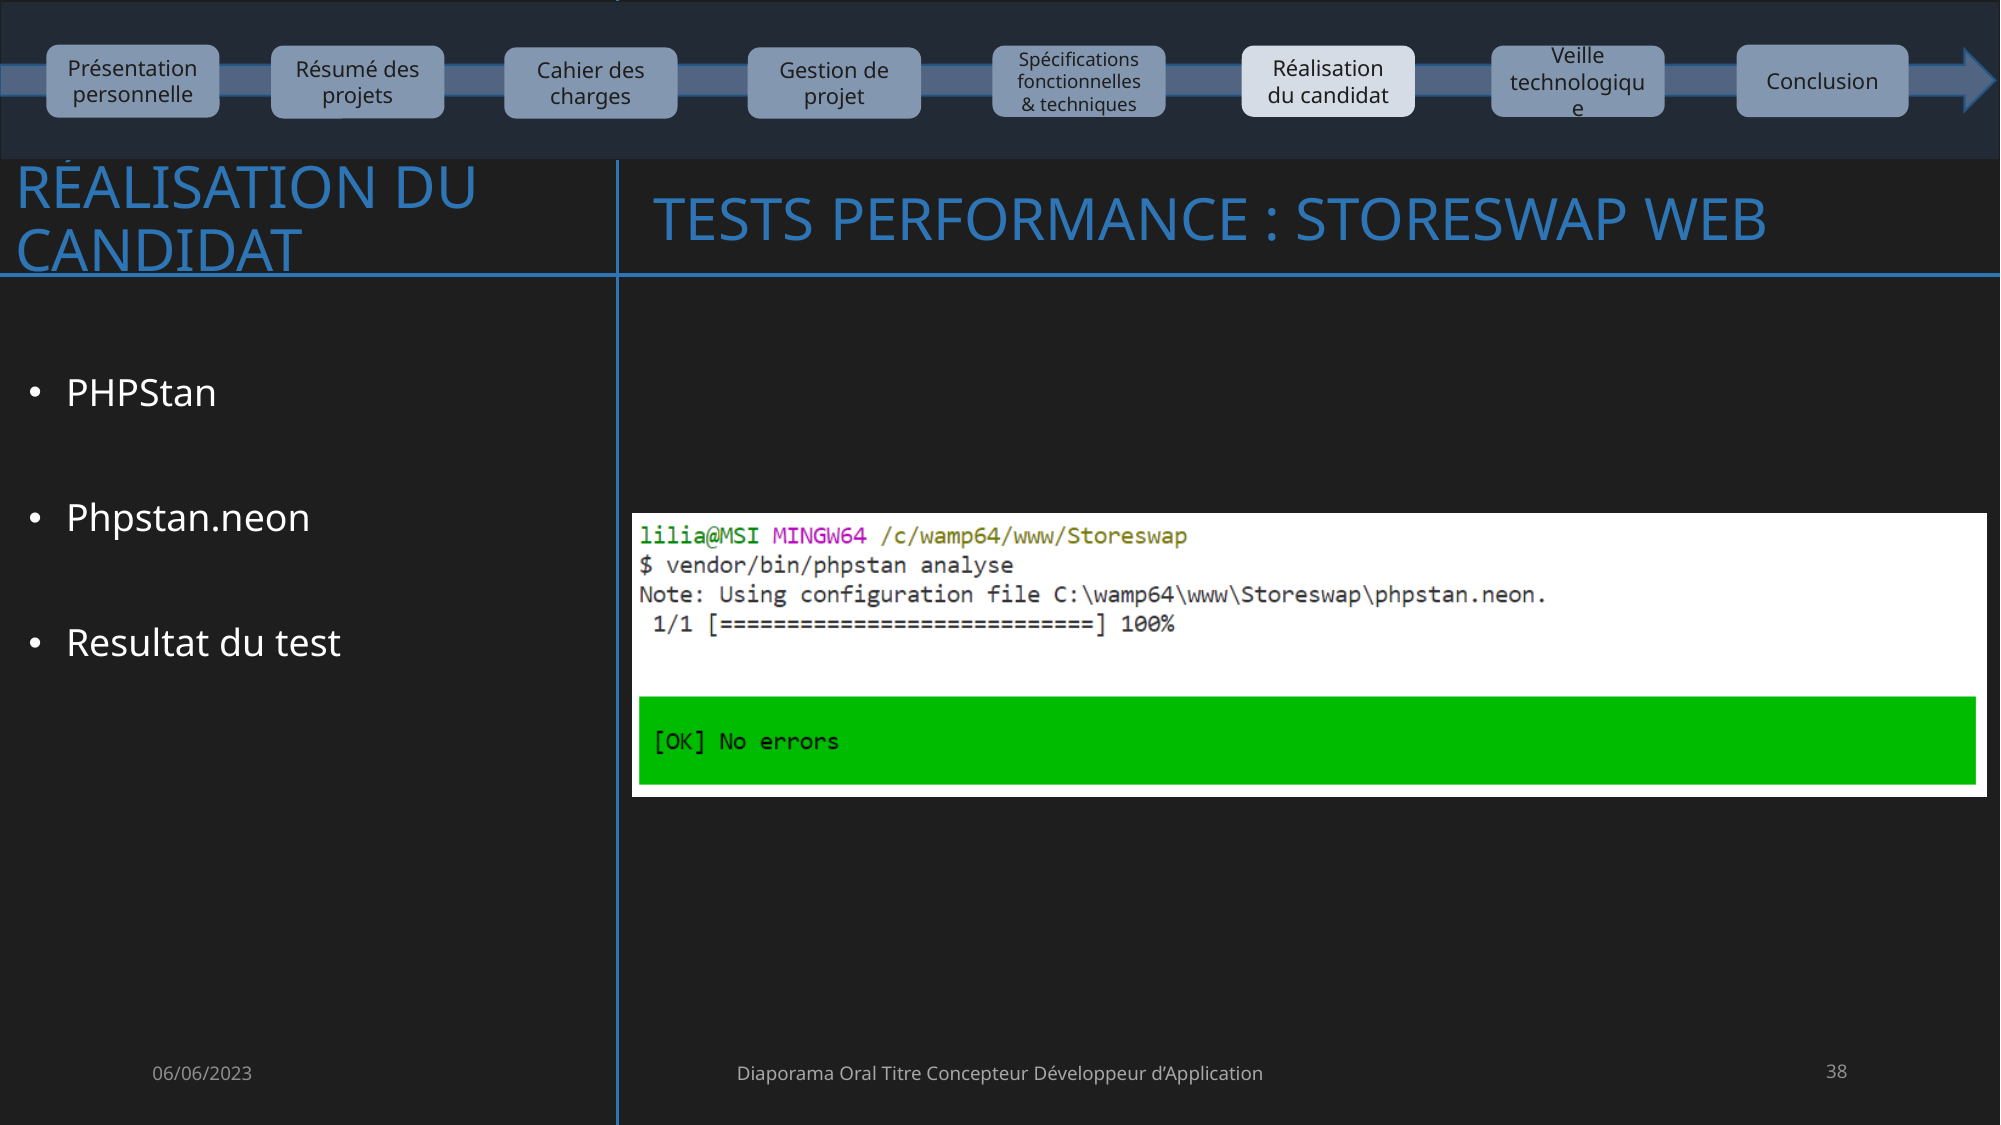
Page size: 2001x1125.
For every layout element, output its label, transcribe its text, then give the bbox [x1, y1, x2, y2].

text_box PHPStan [28, 366, 556, 427]
text_box Tests performance : storeswap web [653, 179, 1985, 261]
text_box Resultat du test [28, 616, 556, 677]
footer Diaporama Oral Titre Concepteur Développeur d’Application [662, 1042, 1338, 1103]
title Réalisation du candidat [15, 160, 647, 292]
slide_number 38 [1412, 1042, 1863, 1103]
text_box Phpstan.neon [28, 491, 556, 552]
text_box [0, 1, 2000, 160]
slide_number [137, 1042, 588, 1103]
picture [632, 513, 1987, 798]
